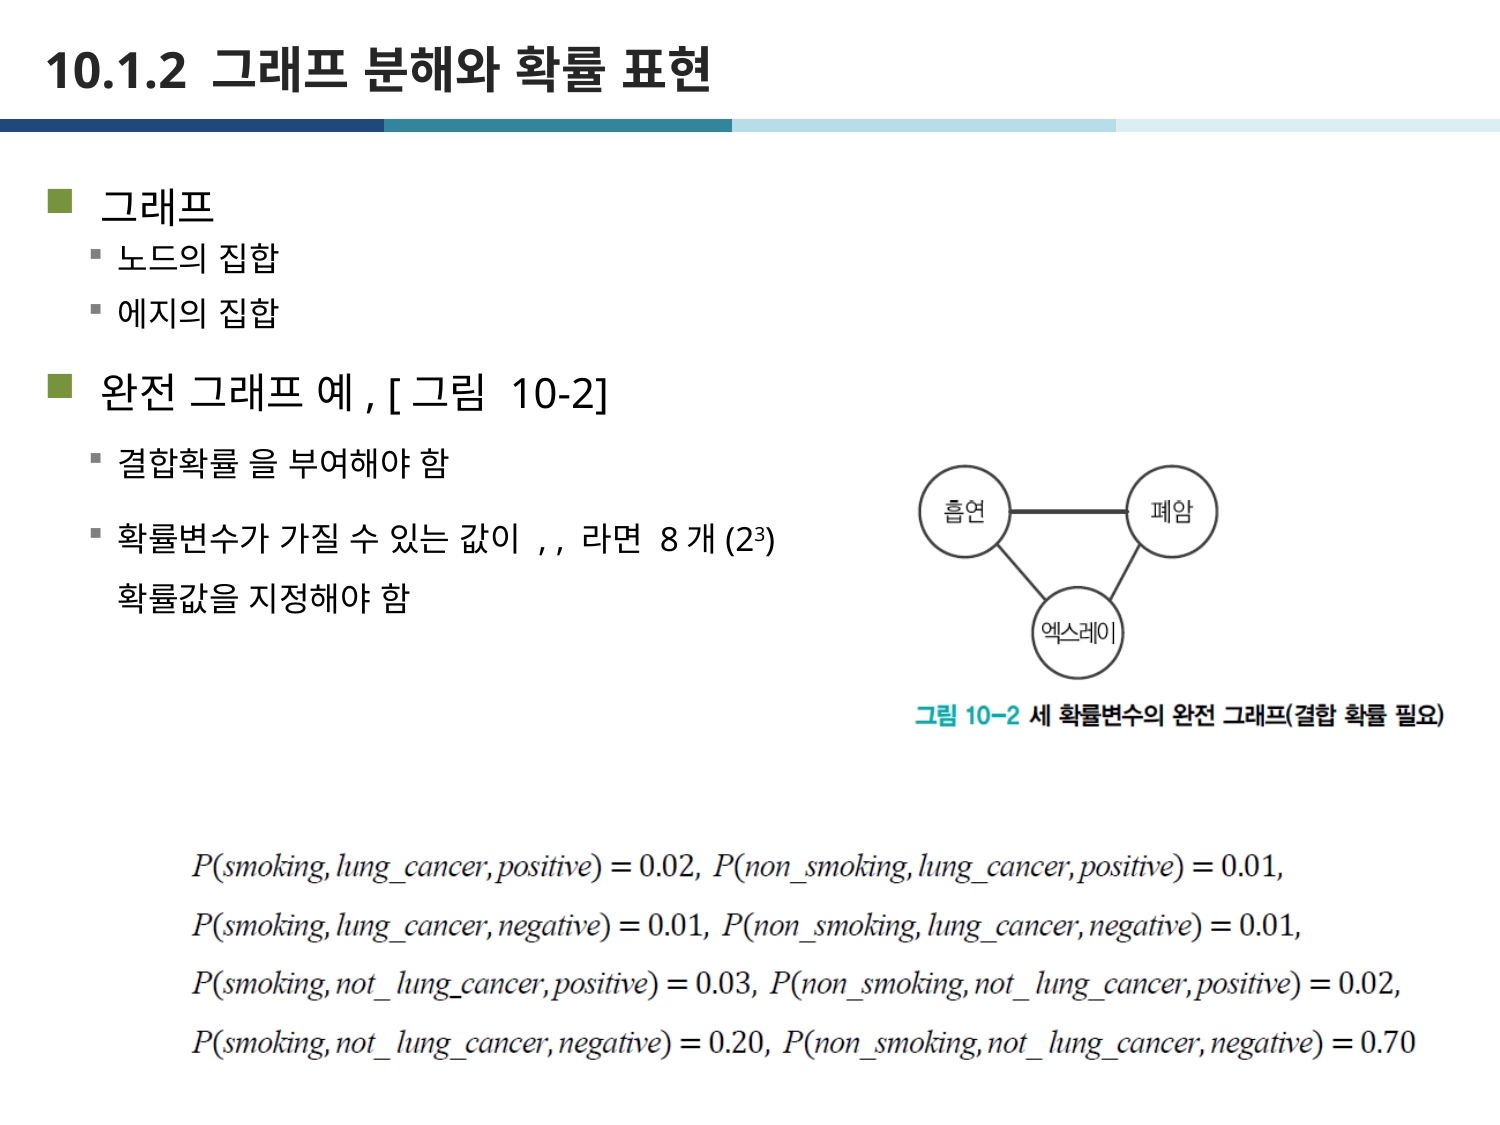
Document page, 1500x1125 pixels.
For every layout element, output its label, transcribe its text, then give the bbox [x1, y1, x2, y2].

title 10.1.2 그래프 분해와 확률 표현 [29, 23, 1448, 114]
picture [905, 455, 1450, 730]
picture [182, 845, 1427, 1068]
